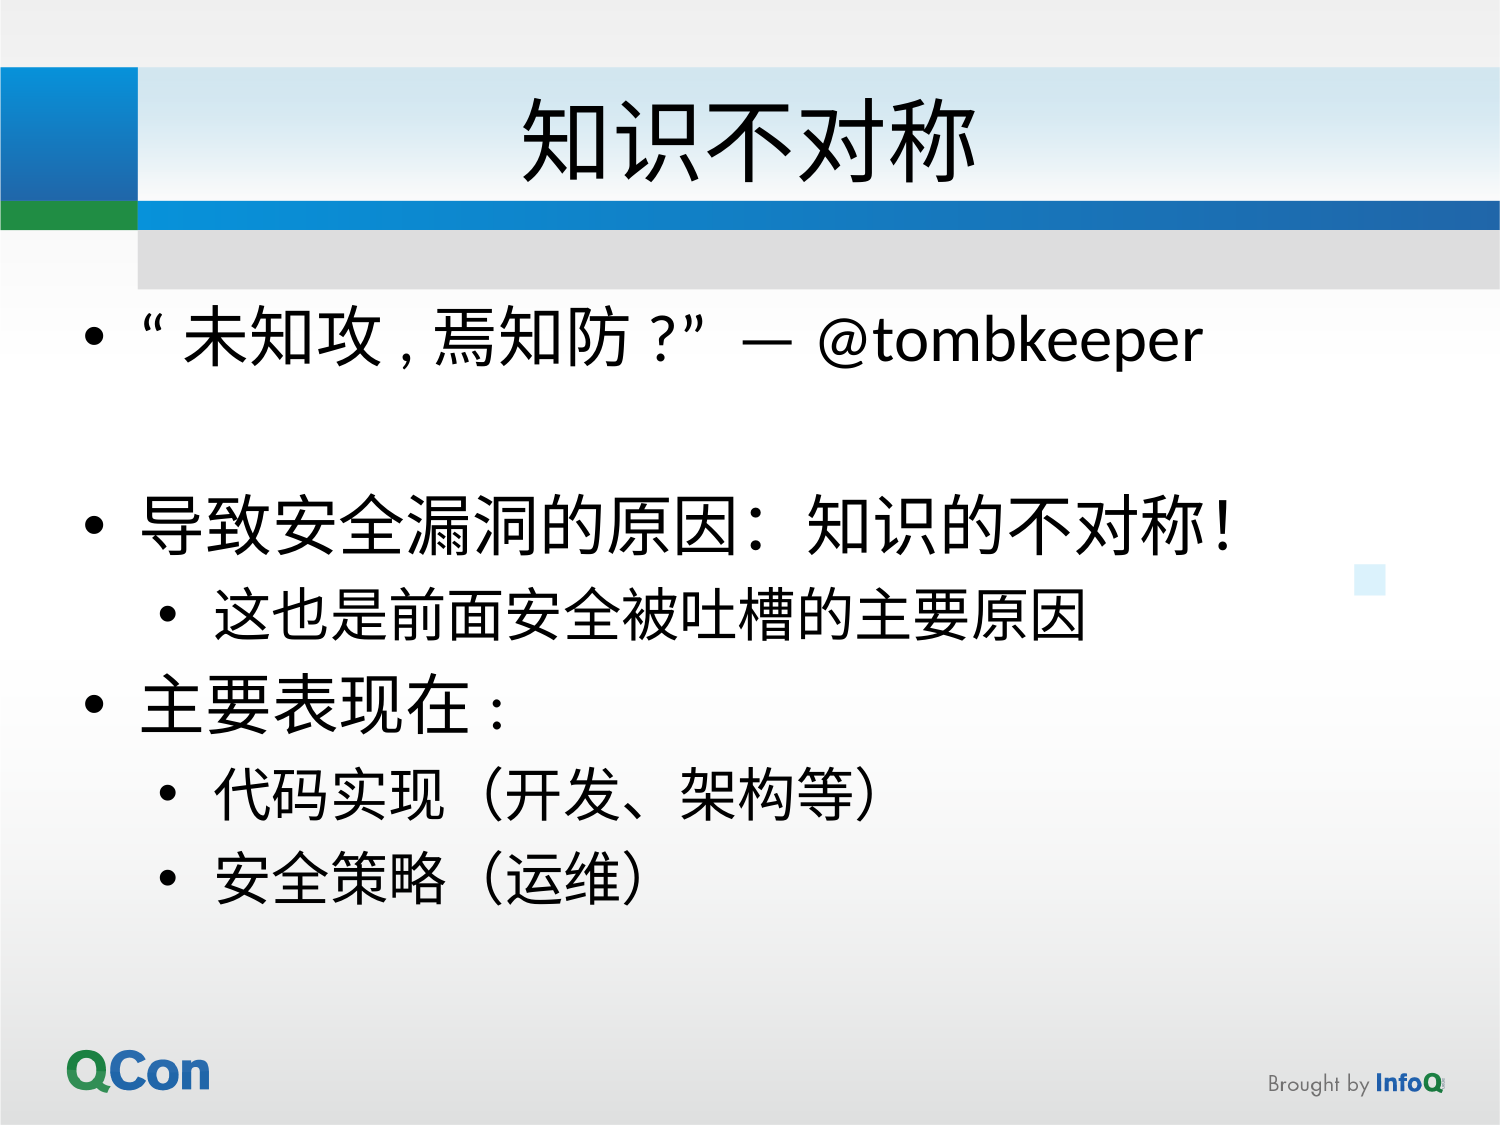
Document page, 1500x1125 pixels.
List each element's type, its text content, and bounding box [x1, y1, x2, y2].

list “未知攻,焉知防?” — @tombkeeper 导致安全漏洞的原因：知识的不对称！ 这也是前面安全被吐槽的主要原因 主要表现在: 代码实现（开发、架构等） 安全策略（运维） [74, 286, 1426, 1125]
slide_number [1074, 1050, 1426, 1096]
title 知识不对称 [74, 14, 1426, 263]
picture [0, 0, 1500, 1125]
